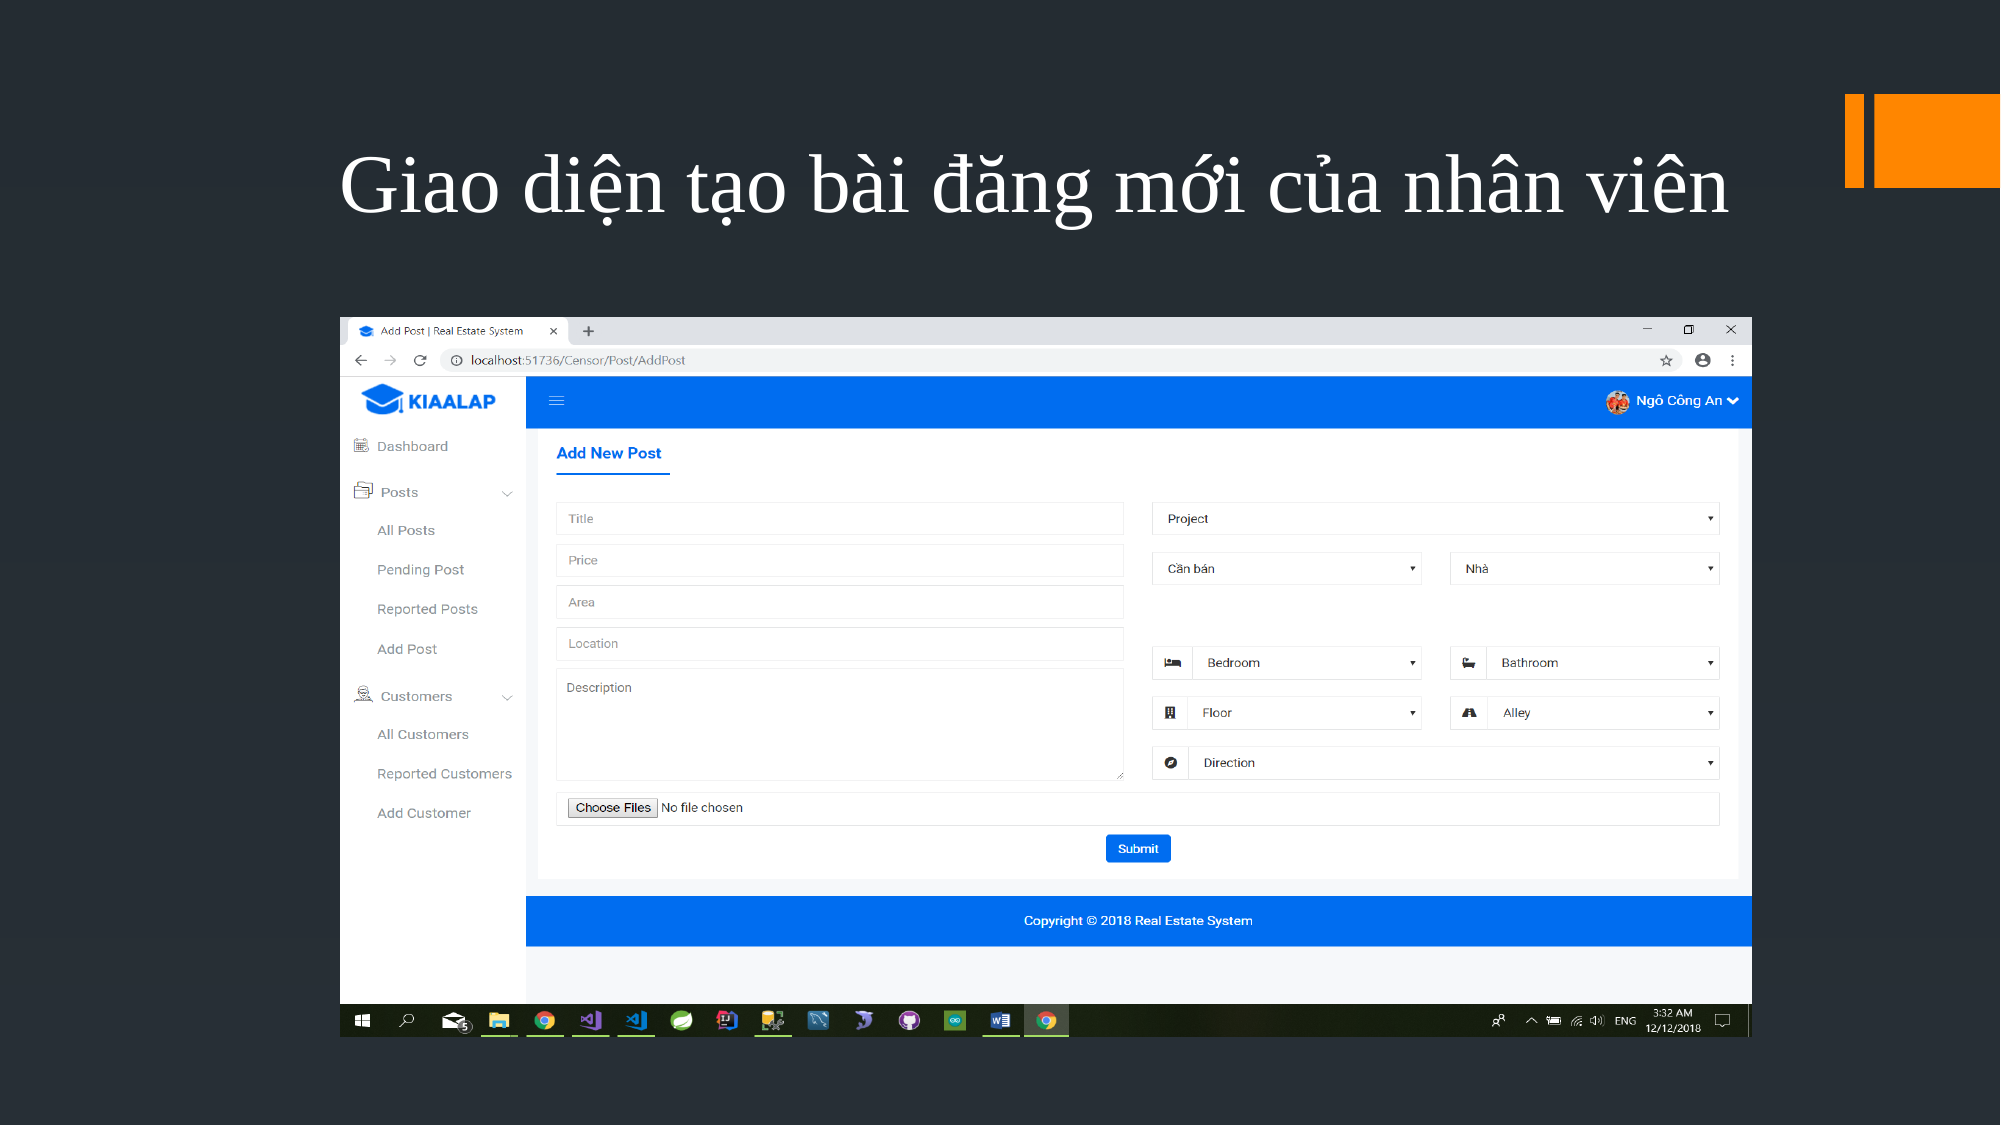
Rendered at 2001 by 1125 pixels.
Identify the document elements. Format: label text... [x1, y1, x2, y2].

picture [339, 317, 1752, 1038]
text_box Giao diện tạo bài đăng mới của nhân viên [168, 121, 1924, 337]
